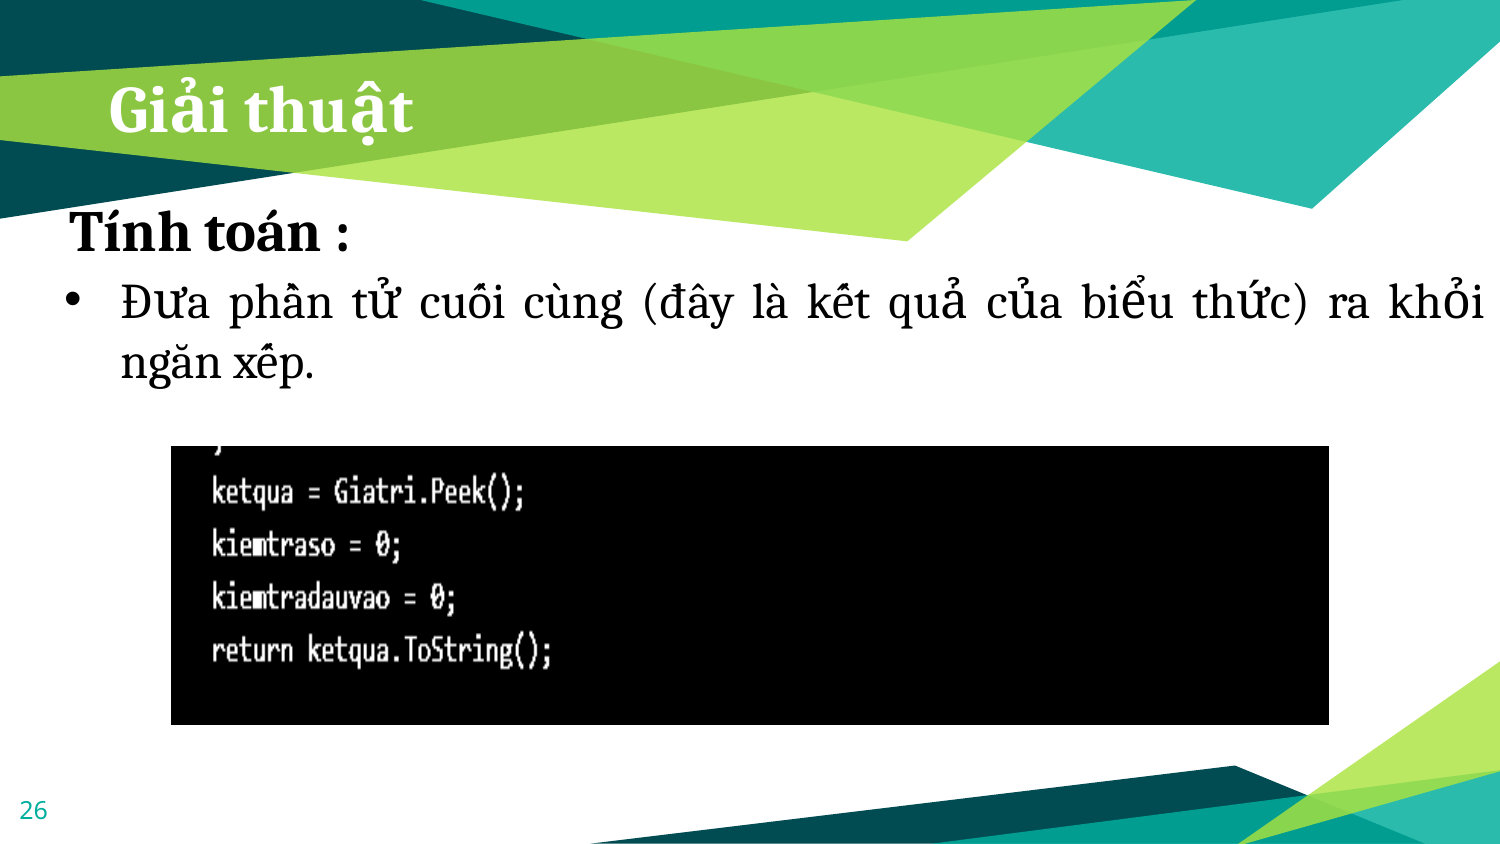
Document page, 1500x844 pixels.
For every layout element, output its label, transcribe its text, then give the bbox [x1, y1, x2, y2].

title Giải thuật [94, 50, 1304, 140]
picture [170, 445, 1329, 725]
slide_number 26 [4, 779, 95, 844]
text_box Đưa phần tử cuối cùng (đây là kết quả của biểu thức) ra khỏi ngăn xếp. [49, 261, 1500, 396]
text_box Tính toán : [54, 186, 366, 261]
